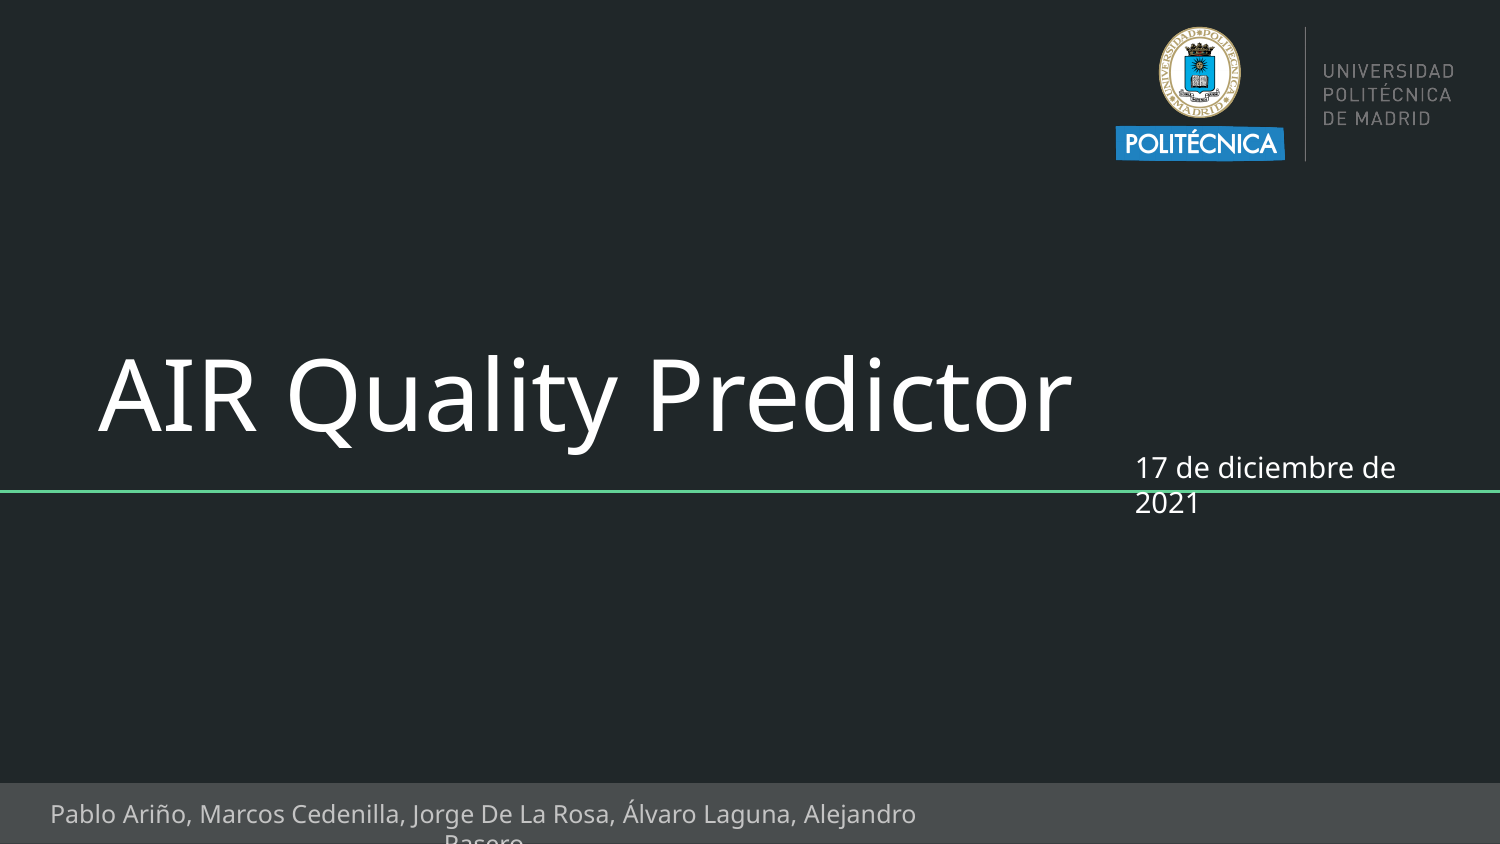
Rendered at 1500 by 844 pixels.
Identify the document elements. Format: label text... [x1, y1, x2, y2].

text_box 17 de diciembre de 2021 [1119, 434, 1486, 535]
picture [1092, 0, 1500, 190]
text_box [0, 783, 1500, 844]
title AIR Quality Predictor [83, 206, 1417, 467]
